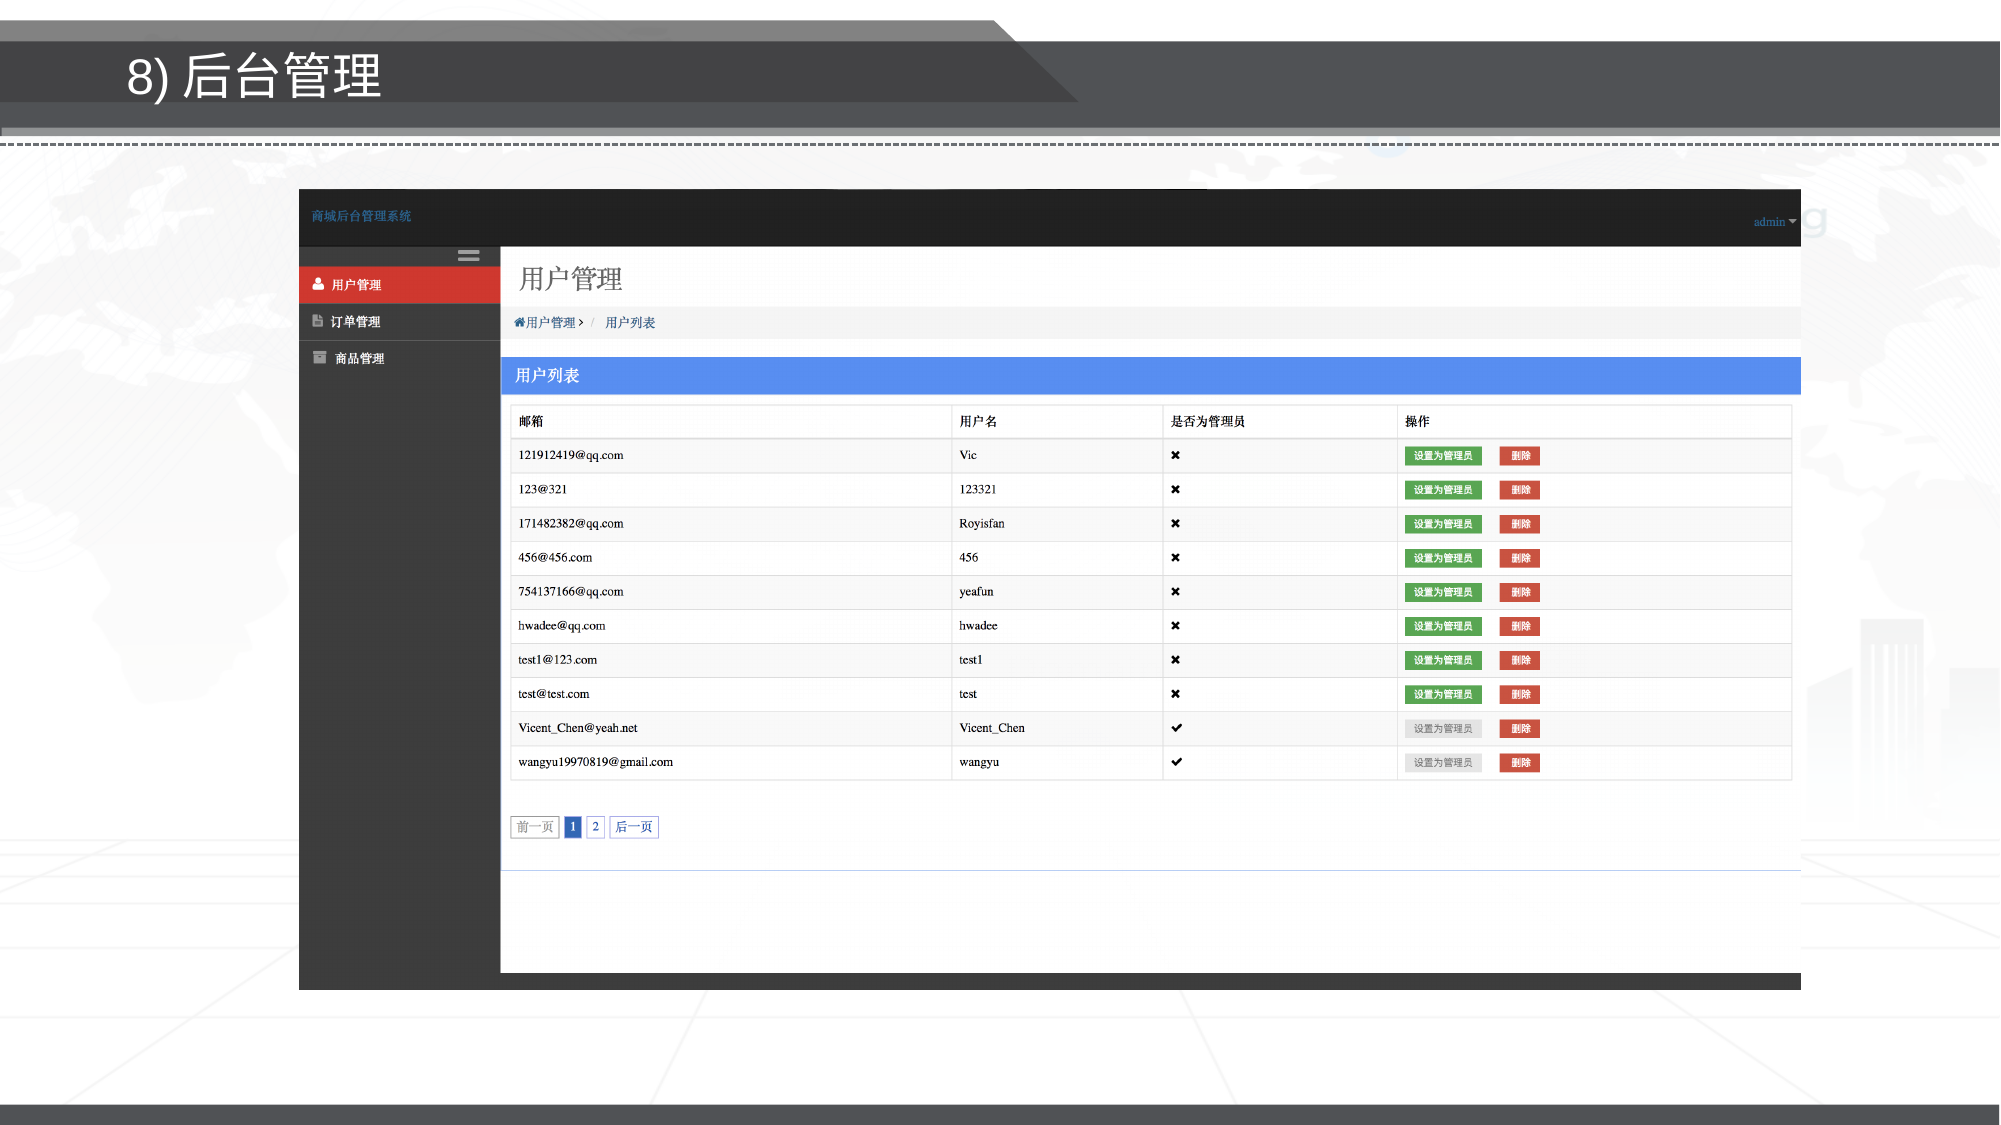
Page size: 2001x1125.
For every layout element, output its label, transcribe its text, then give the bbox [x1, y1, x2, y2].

text_box 8)后台管理 [111, 36, 631, 112]
picture [299, 189, 1801, 990]
